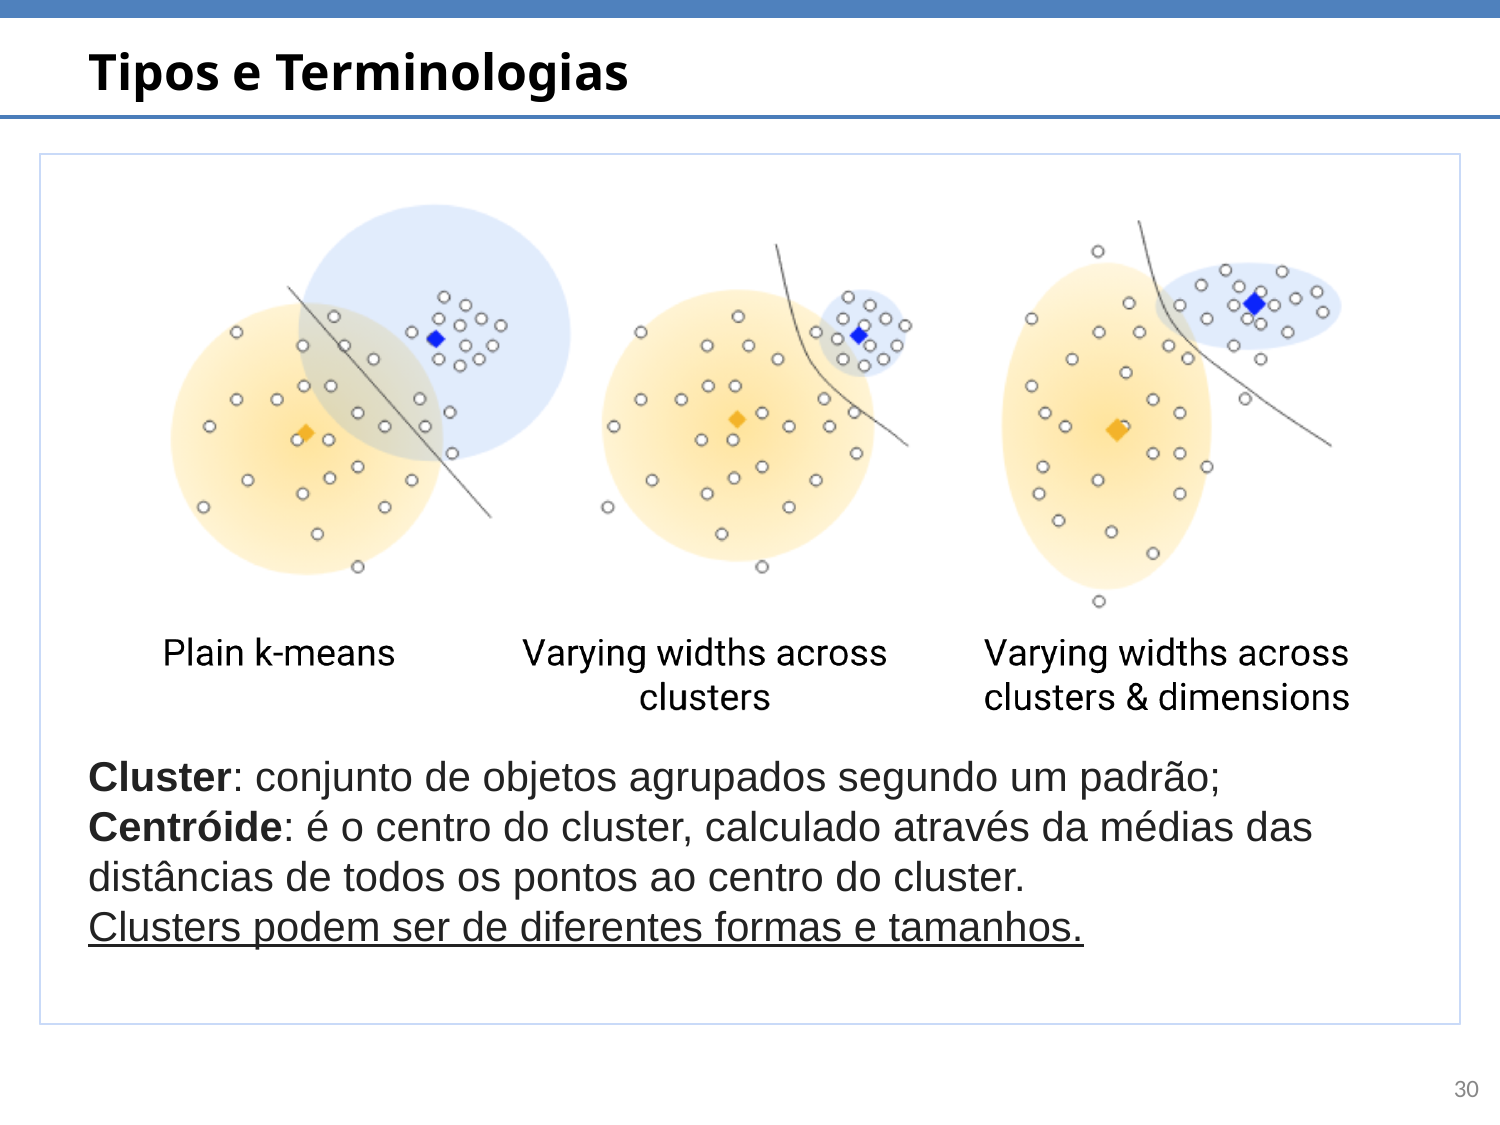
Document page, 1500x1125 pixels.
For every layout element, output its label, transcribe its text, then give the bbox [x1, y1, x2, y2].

text_box Cluster: conjunto de objetos agrupados segundo um padrão; Centróide: é o centro do cluster, calculado através da médias das distâncias de todos os pontos ao centro do cluster. Clusters podem ser de diferentes formas e tamanhos. [73, 187, 1424, 993]
picture [129, 186, 1367, 726]
text_box [39, 154, 1461, 1025]
title Tipos e Terminologias [73, 39, 1424, 115]
slide_number ‹#› [1373, 1057, 1495, 1118]
